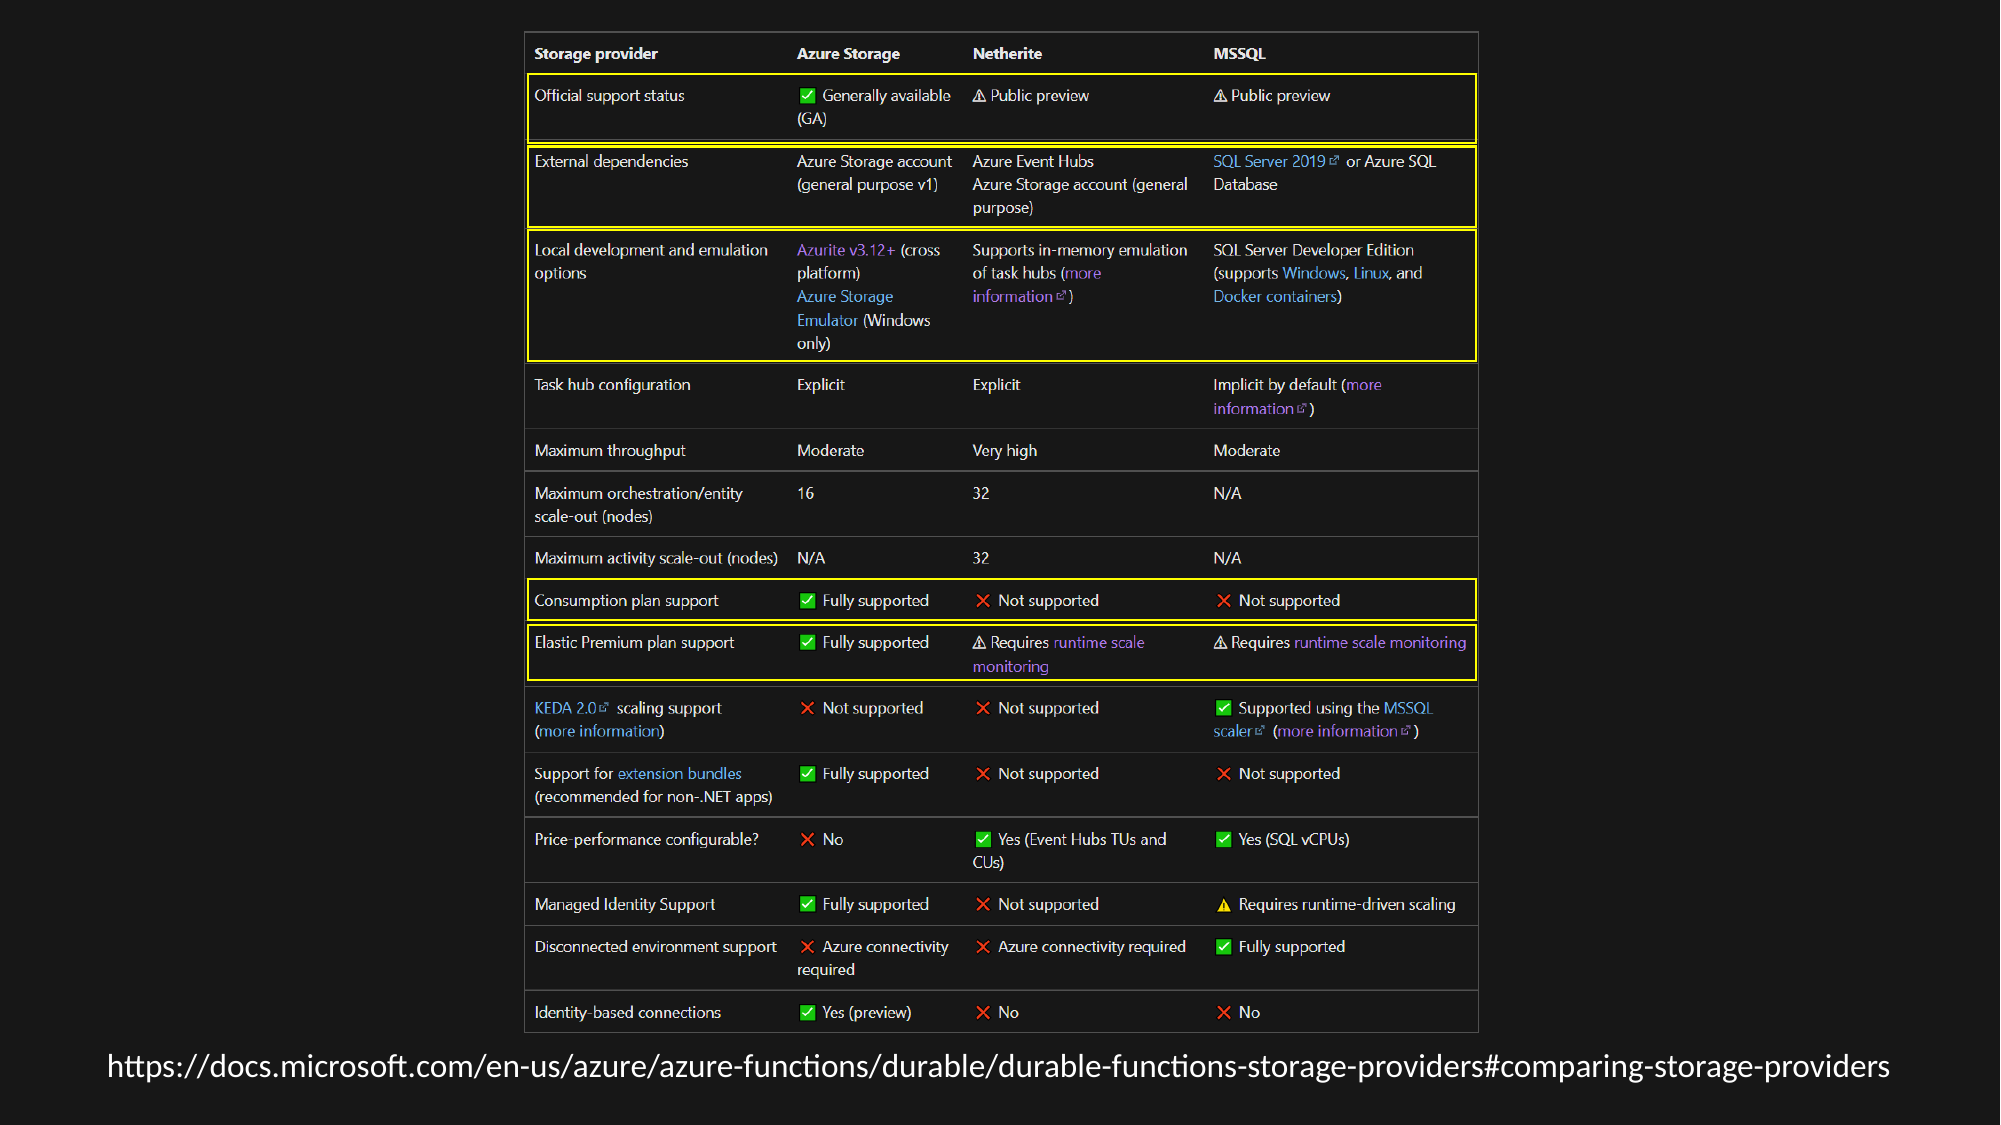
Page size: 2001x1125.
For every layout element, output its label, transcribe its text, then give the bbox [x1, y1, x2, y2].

text_box https://docs.microsoft.com/en-us/azure/azure-functions/durable/durable-functions-storage-providers#comparing-storage-providers [0, 1036, 2000, 1092]
picture [516, 26, 1484, 1037]
